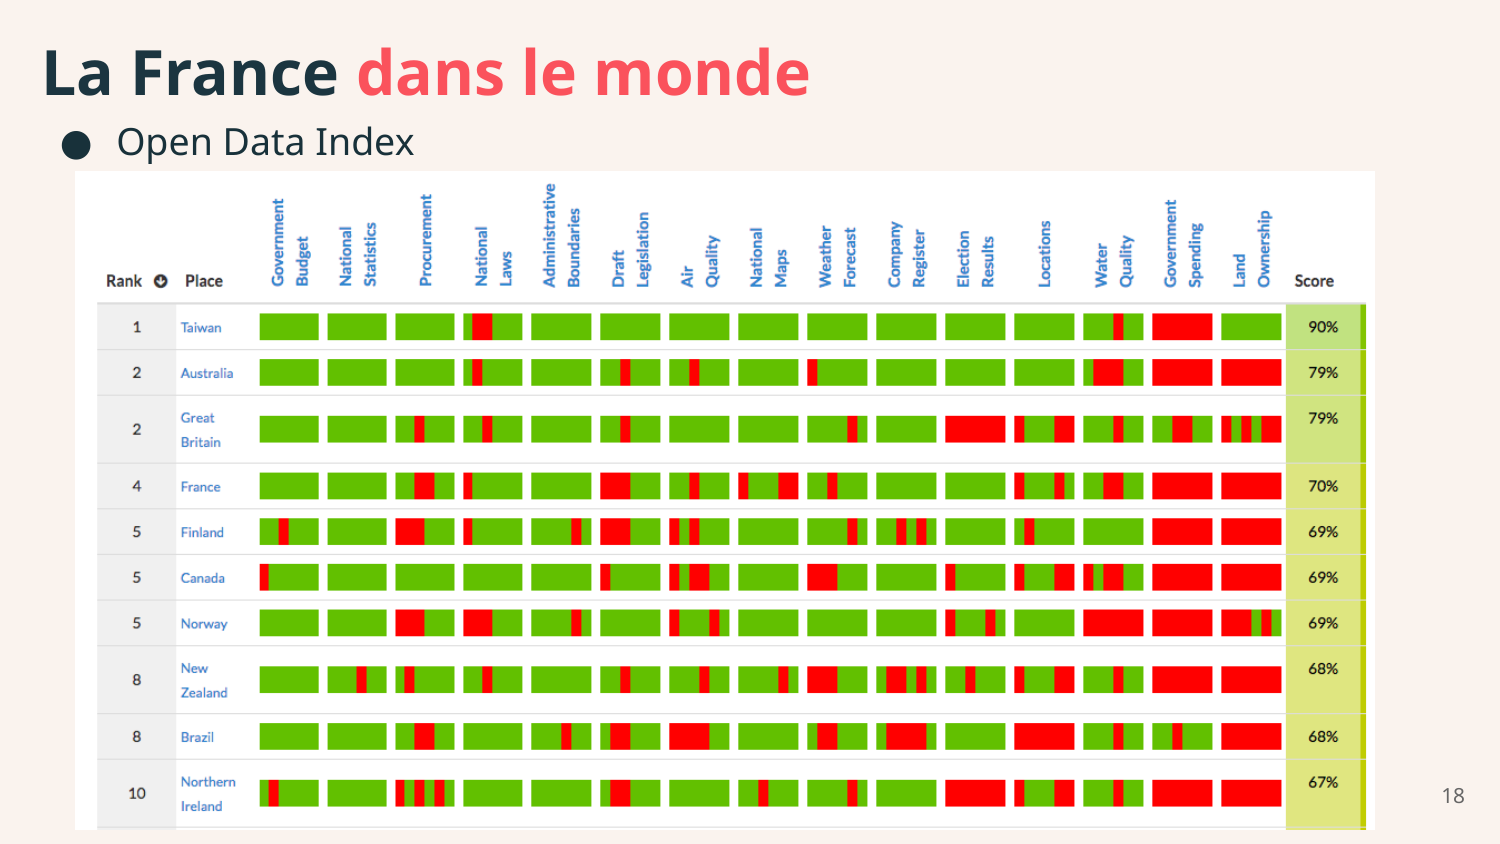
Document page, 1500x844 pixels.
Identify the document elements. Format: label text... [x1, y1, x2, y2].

slide_number 18 [1389, 764, 1480, 830]
text_box Open Data Index [26, 96, 1085, 755]
title La France dans le monde [26, 23, 1424, 117]
picture [75, 171, 1375, 830]
